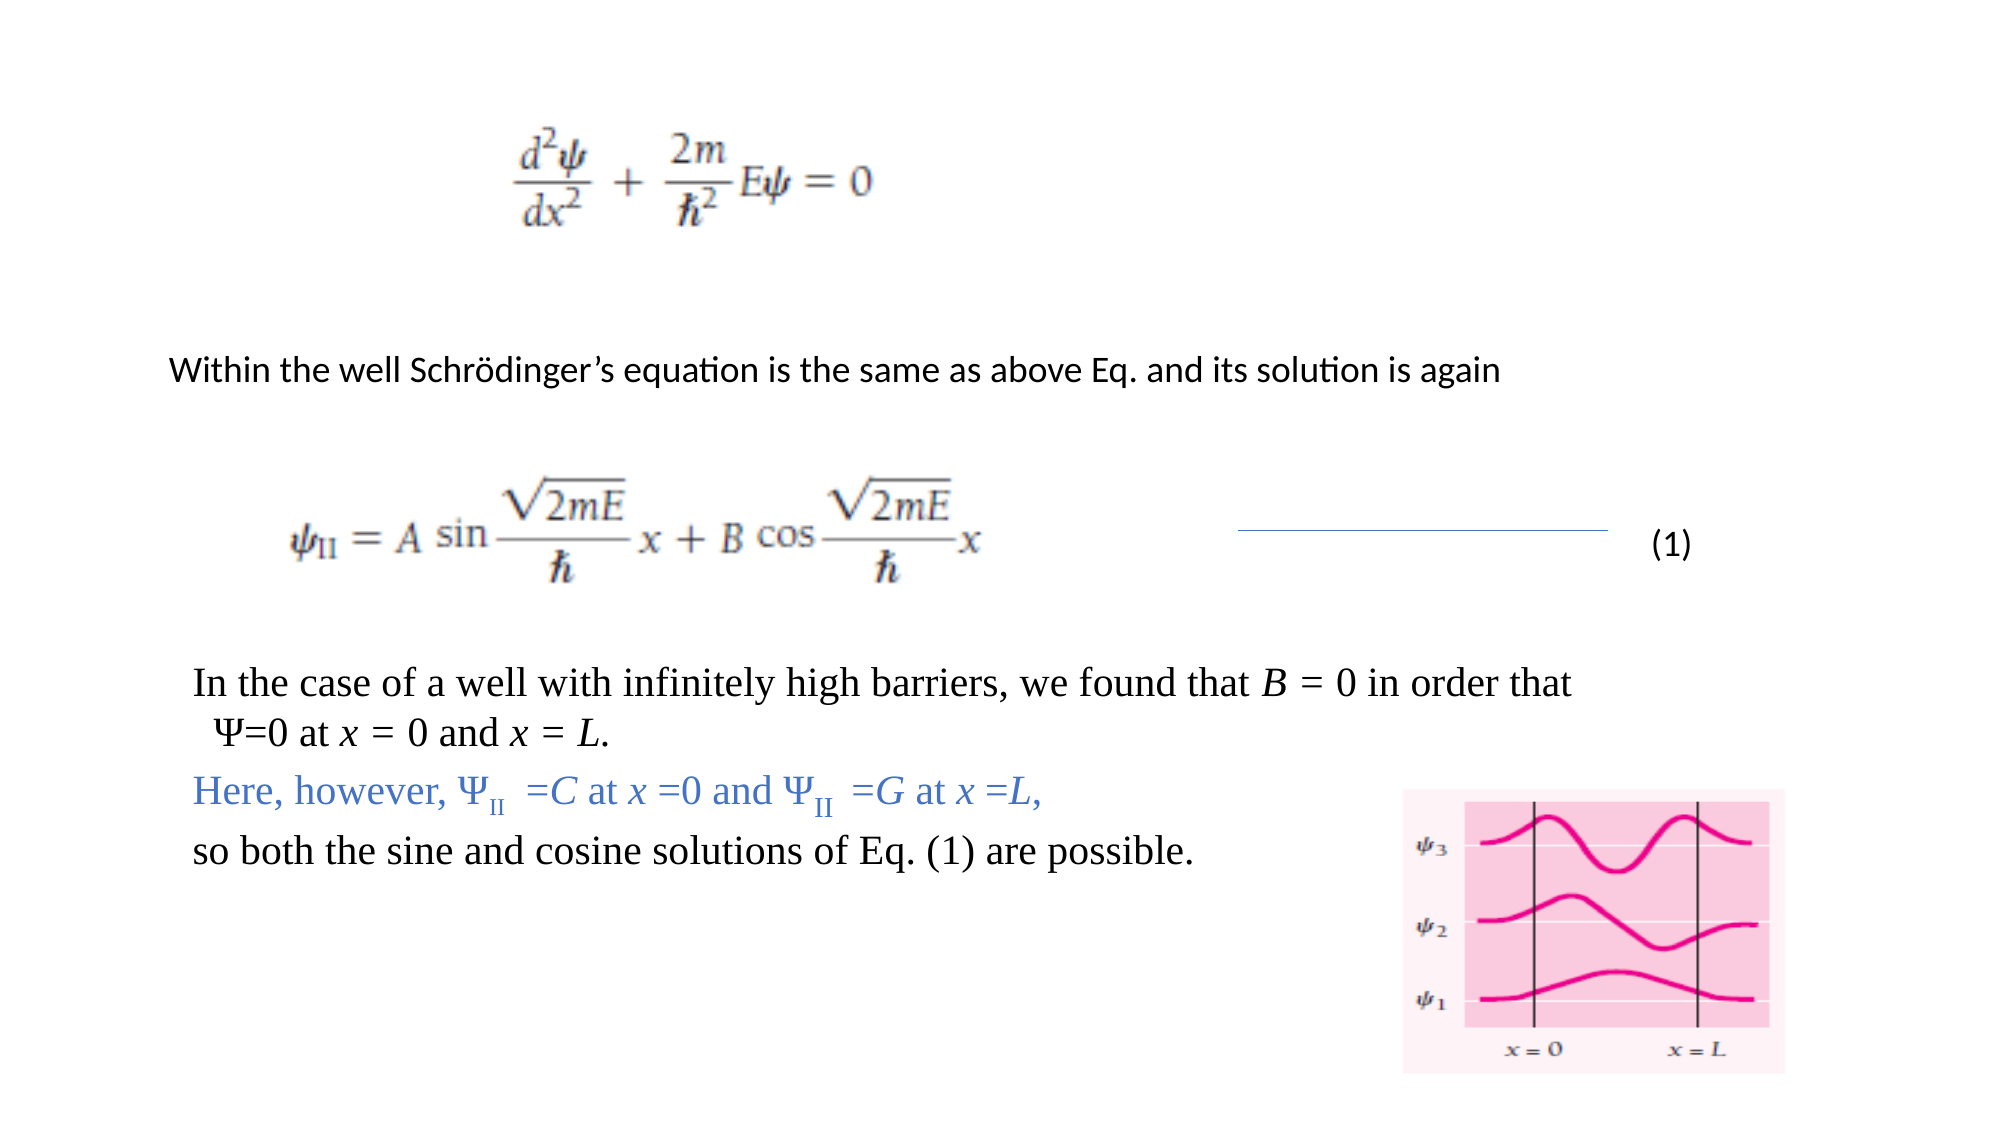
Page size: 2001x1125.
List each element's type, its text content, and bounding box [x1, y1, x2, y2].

text_box Within the well Schrödinger’s equation is the same as above Eq. and its solution is again [154, 337, 1854, 398]
picture [189, 420, 1207, 641]
picture [1331, 753, 1808, 1089]
text_box (1) [1636, 511, 1708, 572]
text_box In the case of a well with infinitely high barriers, we found that B = 0 in order that Ψ=0 at x = 0 and x = L. Here, however, ΨII =C at x =0 and ΨII =G at x =L, so both the sine and cosine solutions of Eq. (1) are possible. [177, 647, 1914, 881]
picture [410, 71, 1060, 287]
